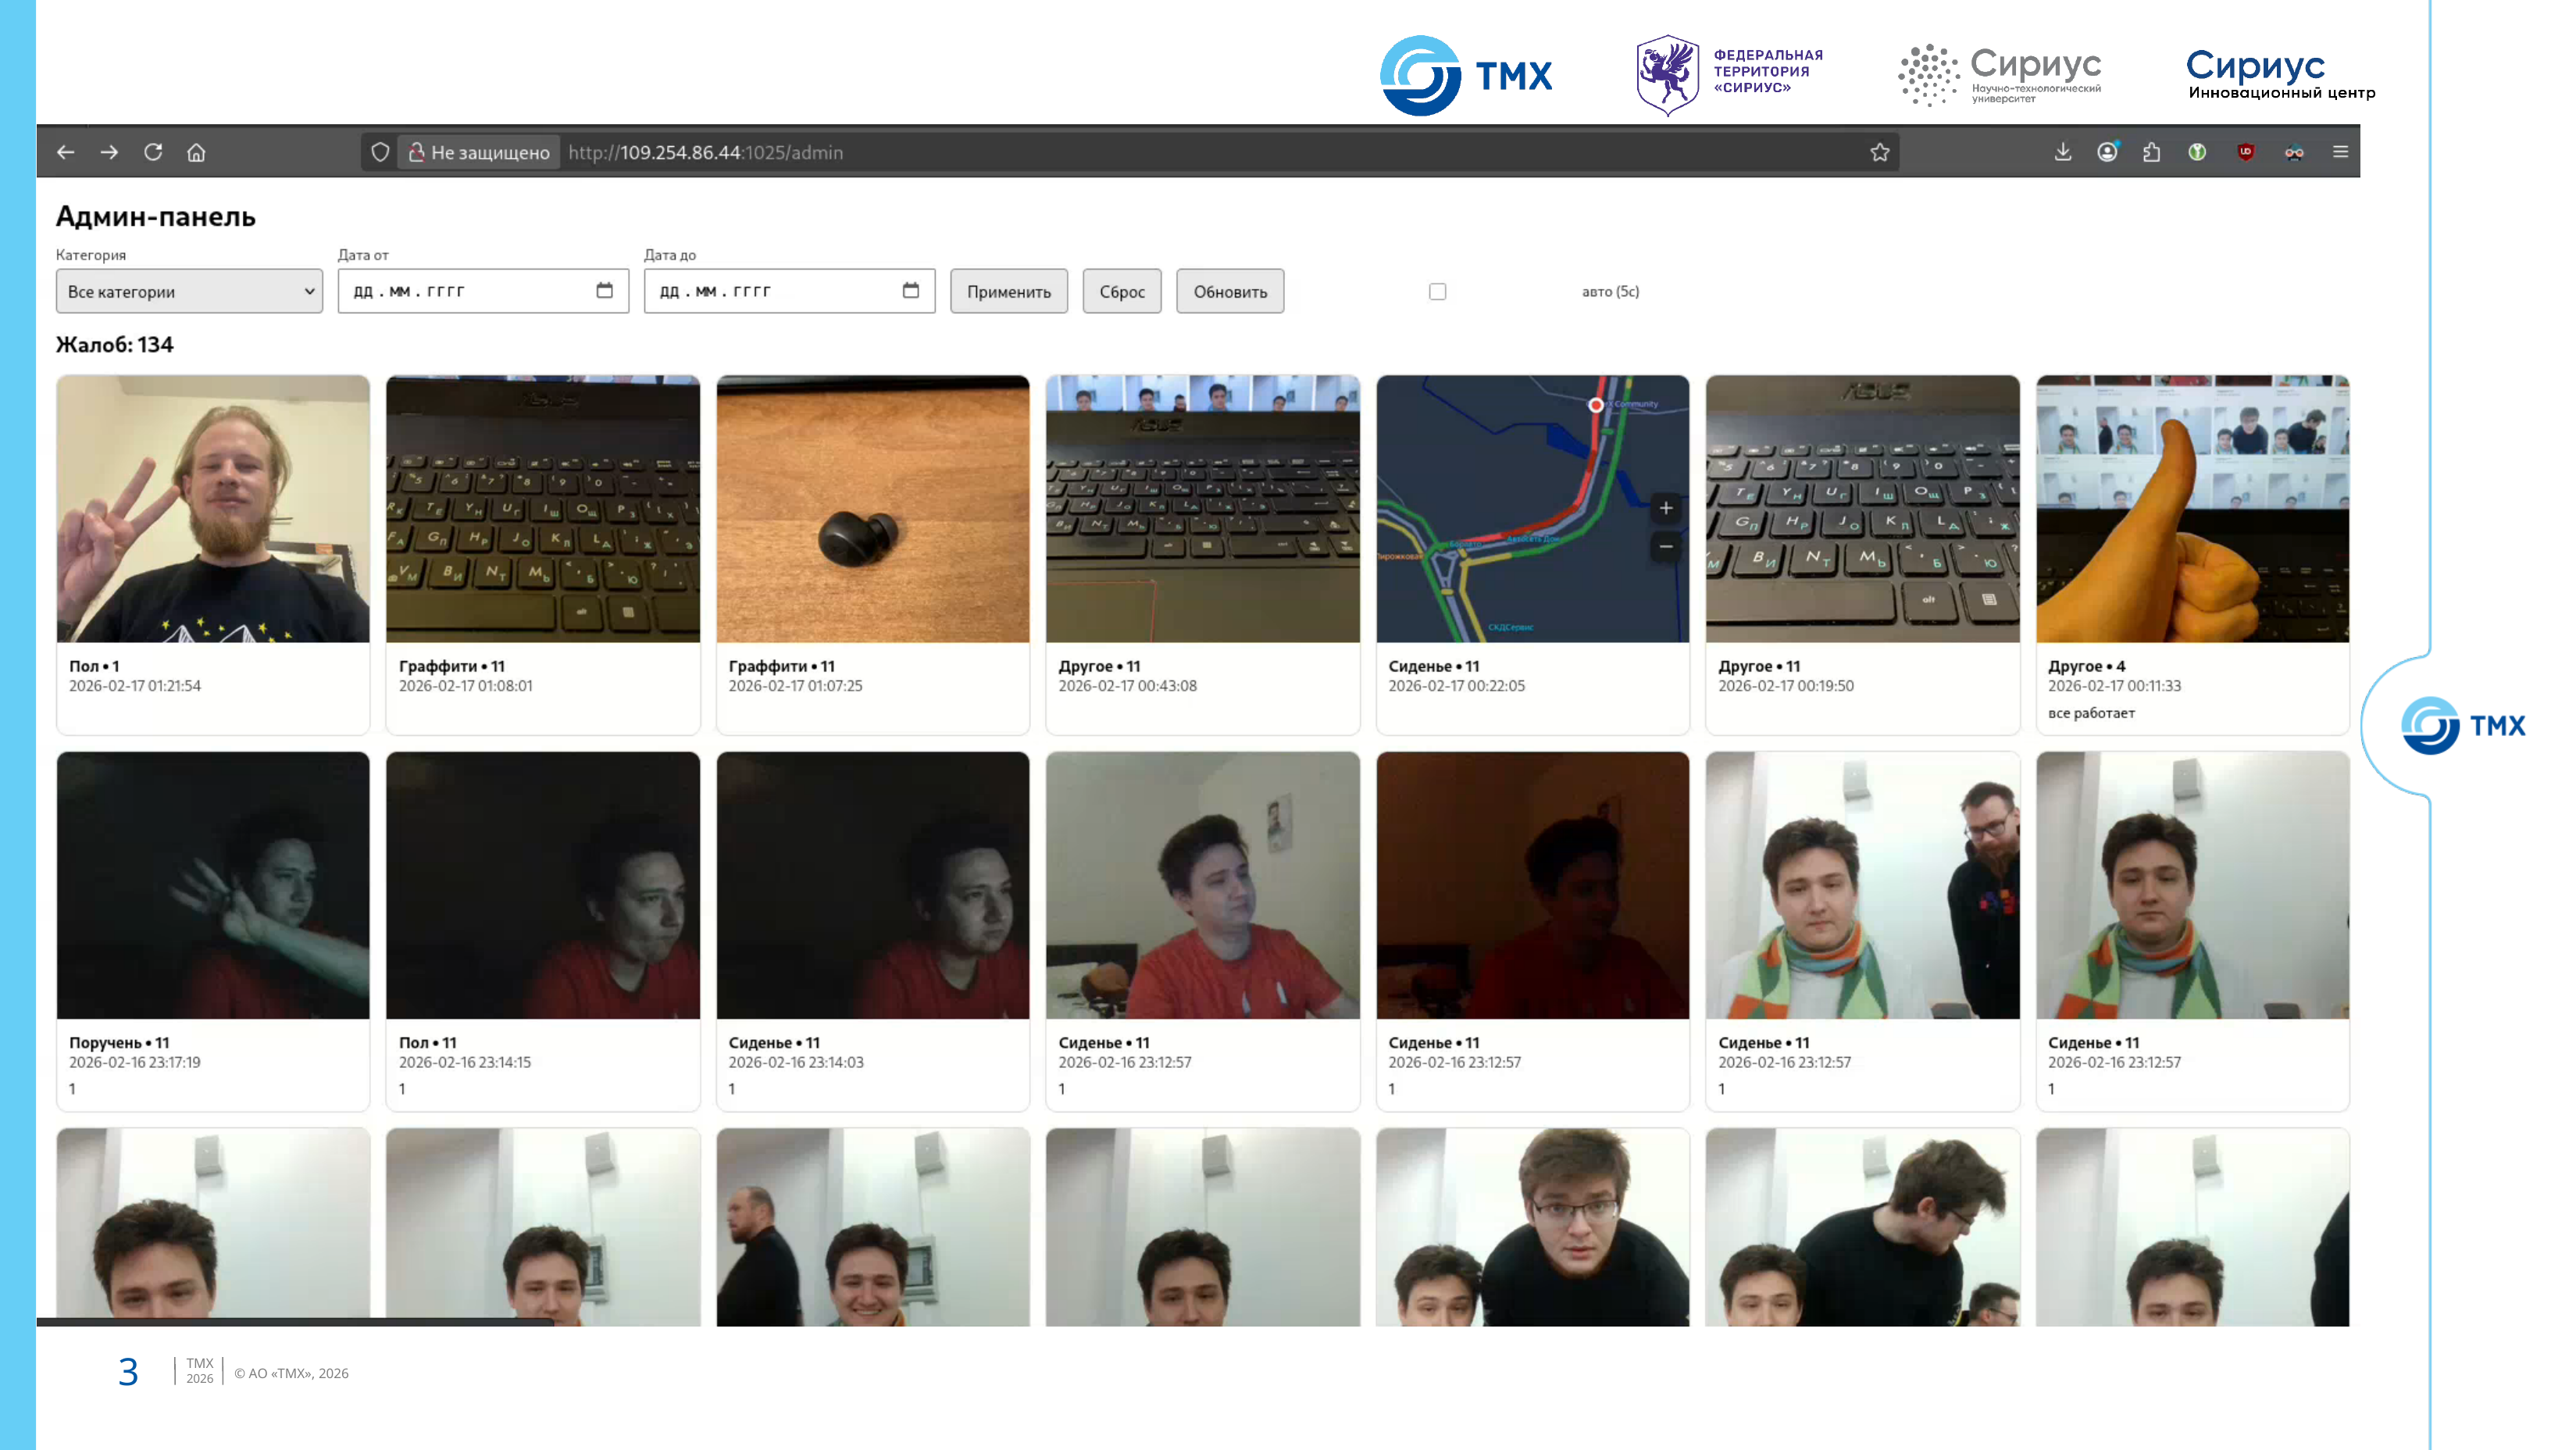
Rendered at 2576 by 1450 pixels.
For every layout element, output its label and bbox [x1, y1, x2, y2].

picture [1380, 35, 1552, 116]
picture [1898, 44, 2101, 107]
text_box [0, 0, 37, 1450]
picture [1637, 34, 1822, 117]
text_box [36, 123, 2361, 1328]
picture [2187, 0, 2564, 1450]
